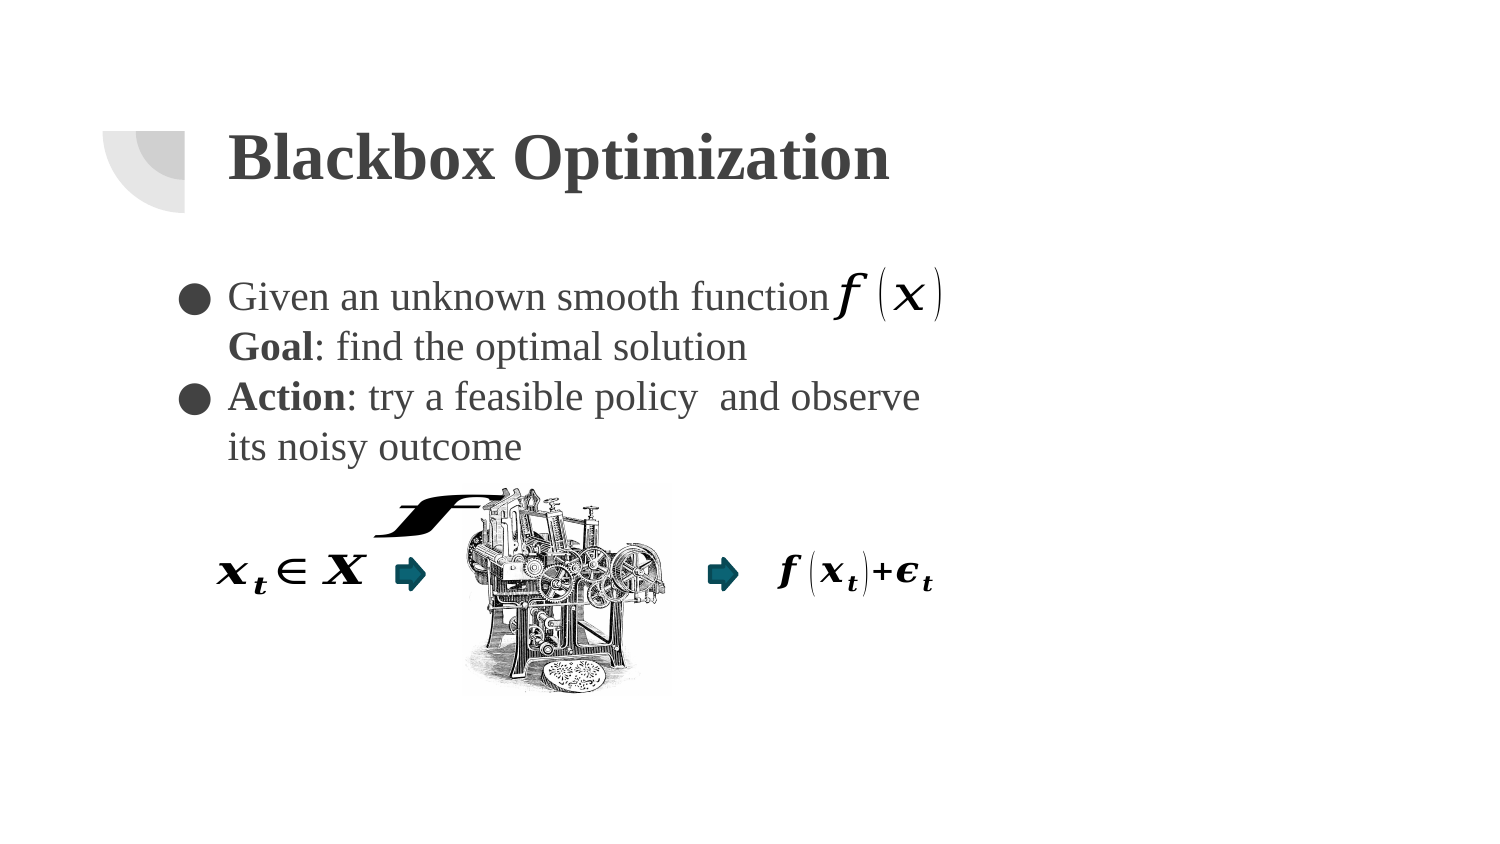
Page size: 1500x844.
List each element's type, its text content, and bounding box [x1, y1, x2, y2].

title Blackbox Optimization [213, 98, 1368, 263]
picture [461, 483, 673, 696]
text_box [707, 556, 739, 592]
text_box [395, 556, 426, 592]
